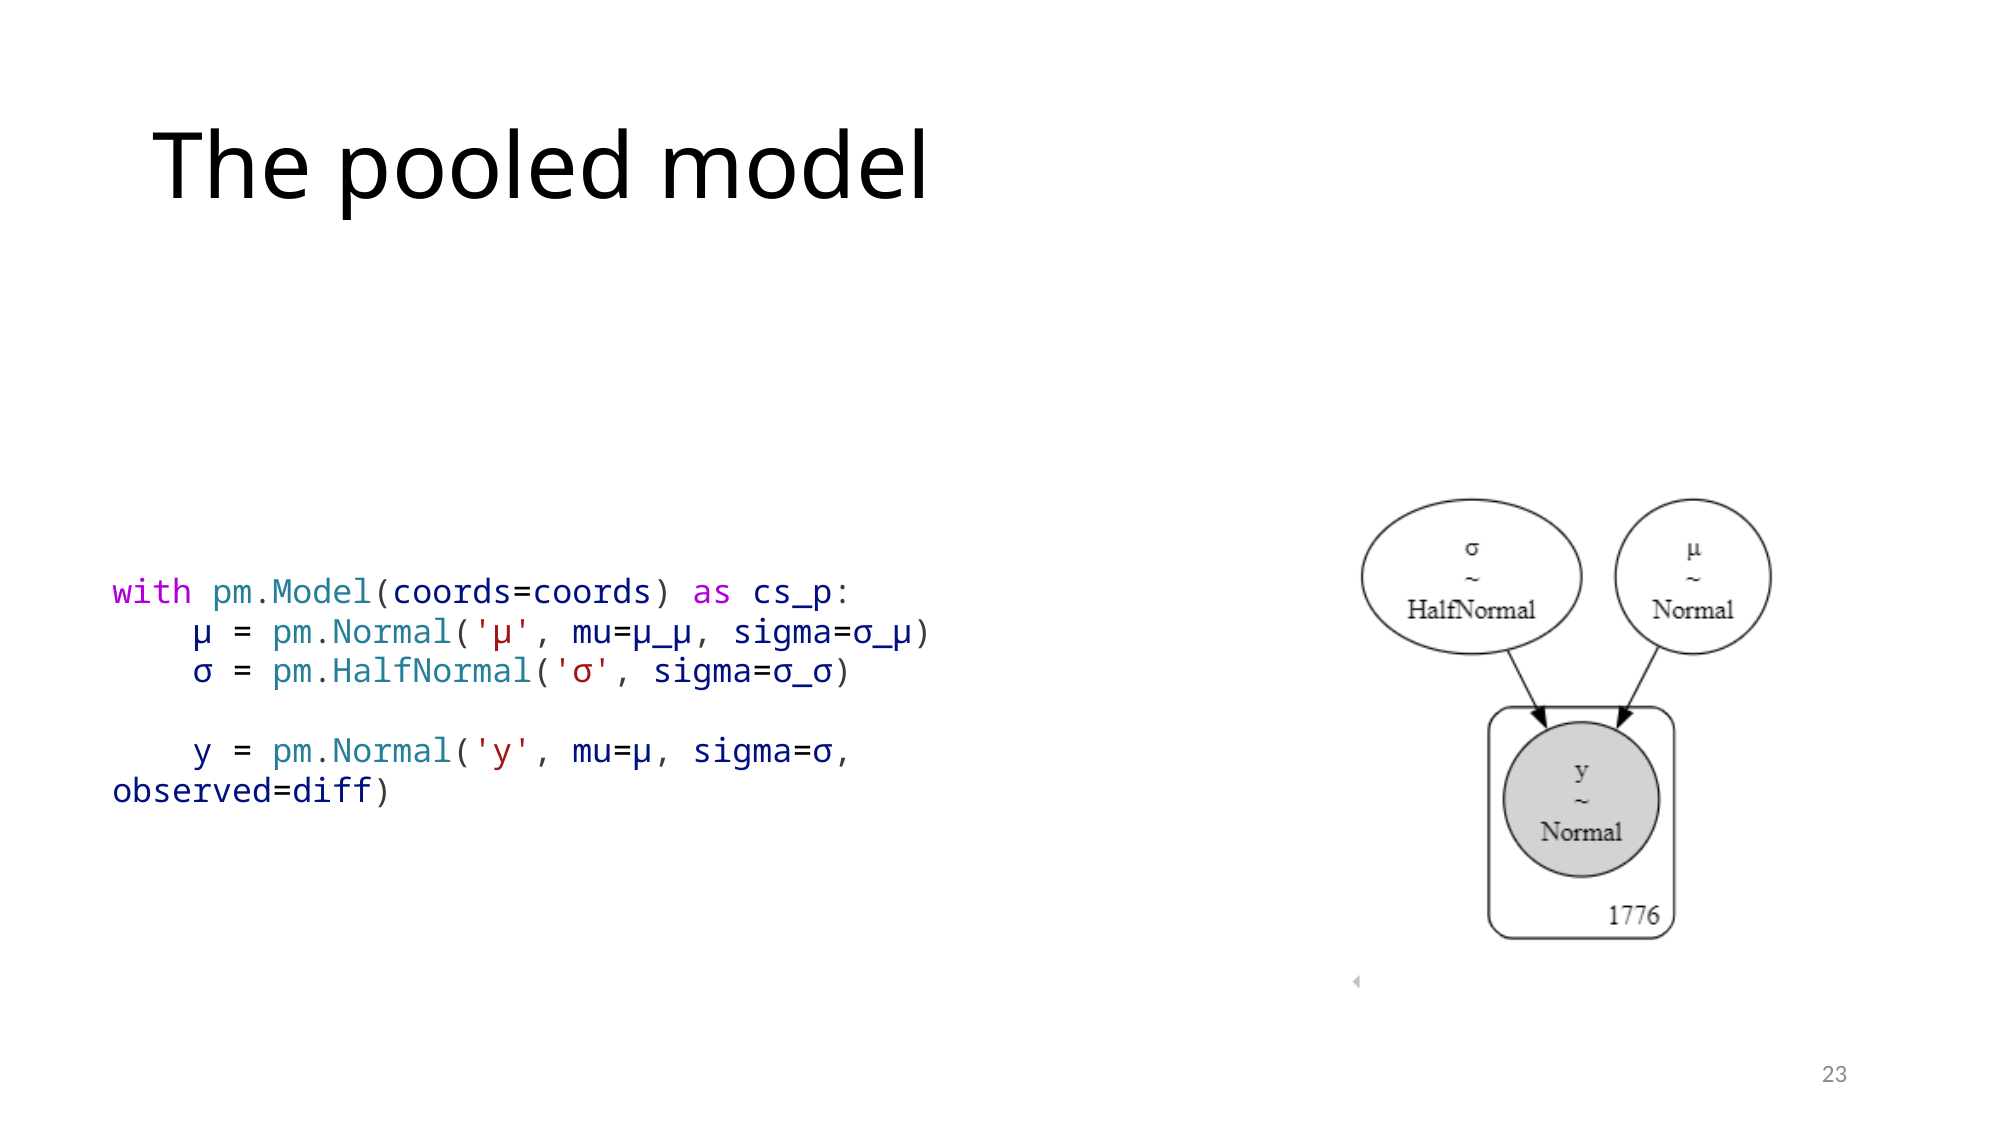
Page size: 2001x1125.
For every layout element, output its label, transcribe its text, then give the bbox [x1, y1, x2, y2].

title The pooled model [137, 59, 1863, 278]
text_box with pm.Model(coords=coords) as cs_p: μ = pm.Normal('μ', mu=μ_μ, sigma=σ_μ) σ = pm.HalfNormal('σ', sigma=σ_σ) y = pm.Normal('y', mu=μ, sigma=σ, observed=diff) [97, 562, 1098, 817]
picture [1336, 489, 1842, 988]
slide_number 23 [1412, 1042, 1863, 1103]
